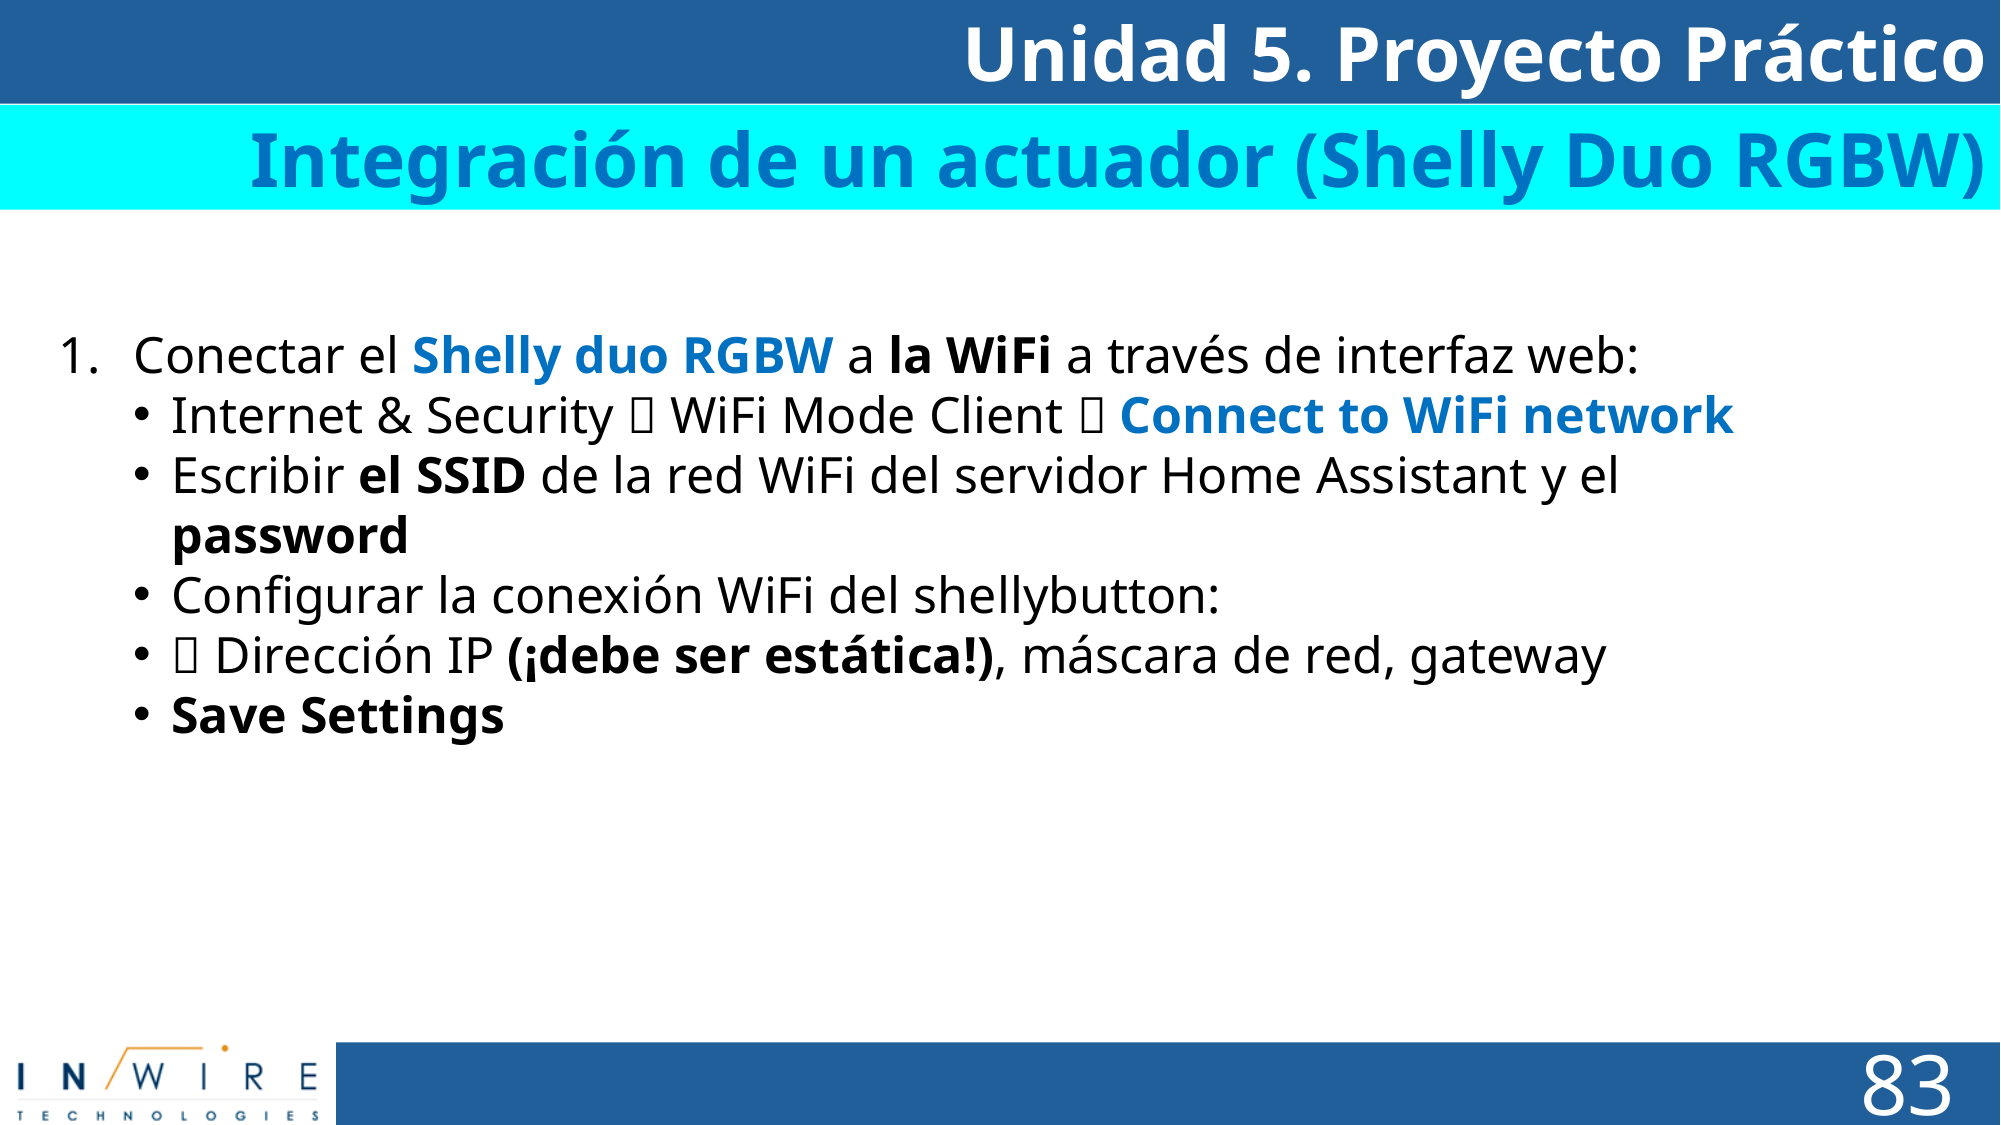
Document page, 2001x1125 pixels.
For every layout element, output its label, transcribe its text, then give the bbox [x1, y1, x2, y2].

text_box Unidad 5. Proyecto Práctico [0, 0, 2000, 104]
text_box Integración de un actuador (Shelly Duo RGBW) [0, 104, 2000, 210]
list Conectar el Shelly duo RGBW a la WiFi a través de interfaz web: Internet & Security  WiFi Mode Client  Connect to WiFi network Escribir el SSID de la red WiFi del servidor Home Assistant y el password Configurar la conexión WiFi del shellybutton:  Dirección IP (¡debe ser estática!), máscara de red, gateway Save Settings [43, 255, 1769, 1029]
picture [0, 1037, 336, 1125]
